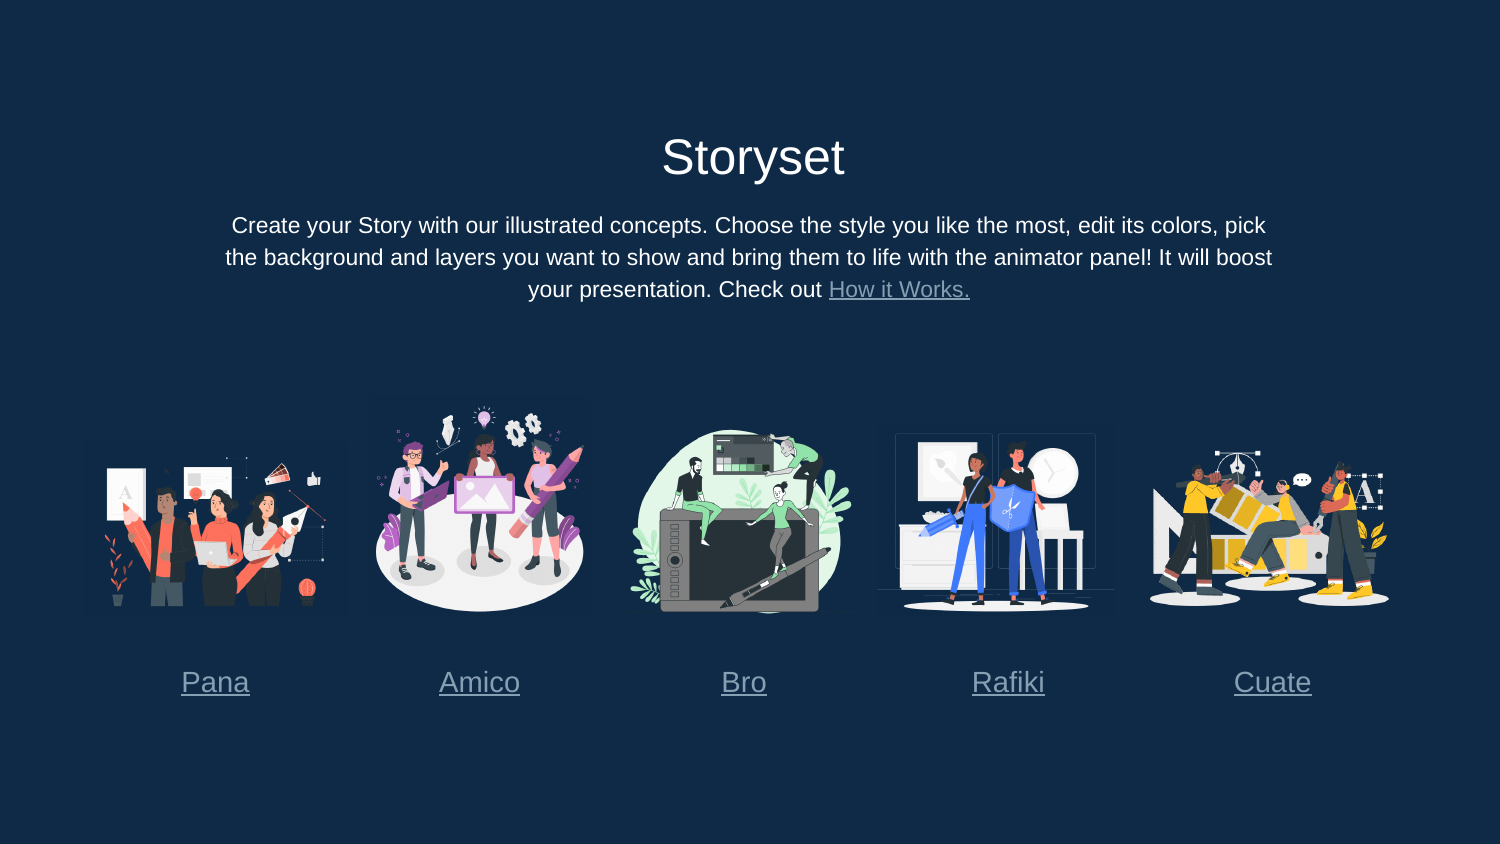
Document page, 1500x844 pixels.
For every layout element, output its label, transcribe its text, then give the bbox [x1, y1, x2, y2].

title Storyset [175, 109, 1332, 189]
text_box Amico [375, 652, 585, 705]
list Create your Story with our illustrated concepts. Choose the style you like the most, edit its colors, pick the background and layers you want to show and bring them to life with the animator panel! It will boost your presentation. Check out How it Works. [205, 191, 1294, 245]
text_box Bro [639, 652, 849, 705]
picture [618, 415, 857, 623]
picture [876, 423, 1115, 618]
picture [1121, 413, 1417, 622]
picture [83, 440, 348, 618]
text_box Cuate [1168, 652, 1377, 705]
text_box Rafiki [904, 652, 1113, 705]
text_box Pana [111, 652, 320, 705]
picture [369, 395, 590, 616]
